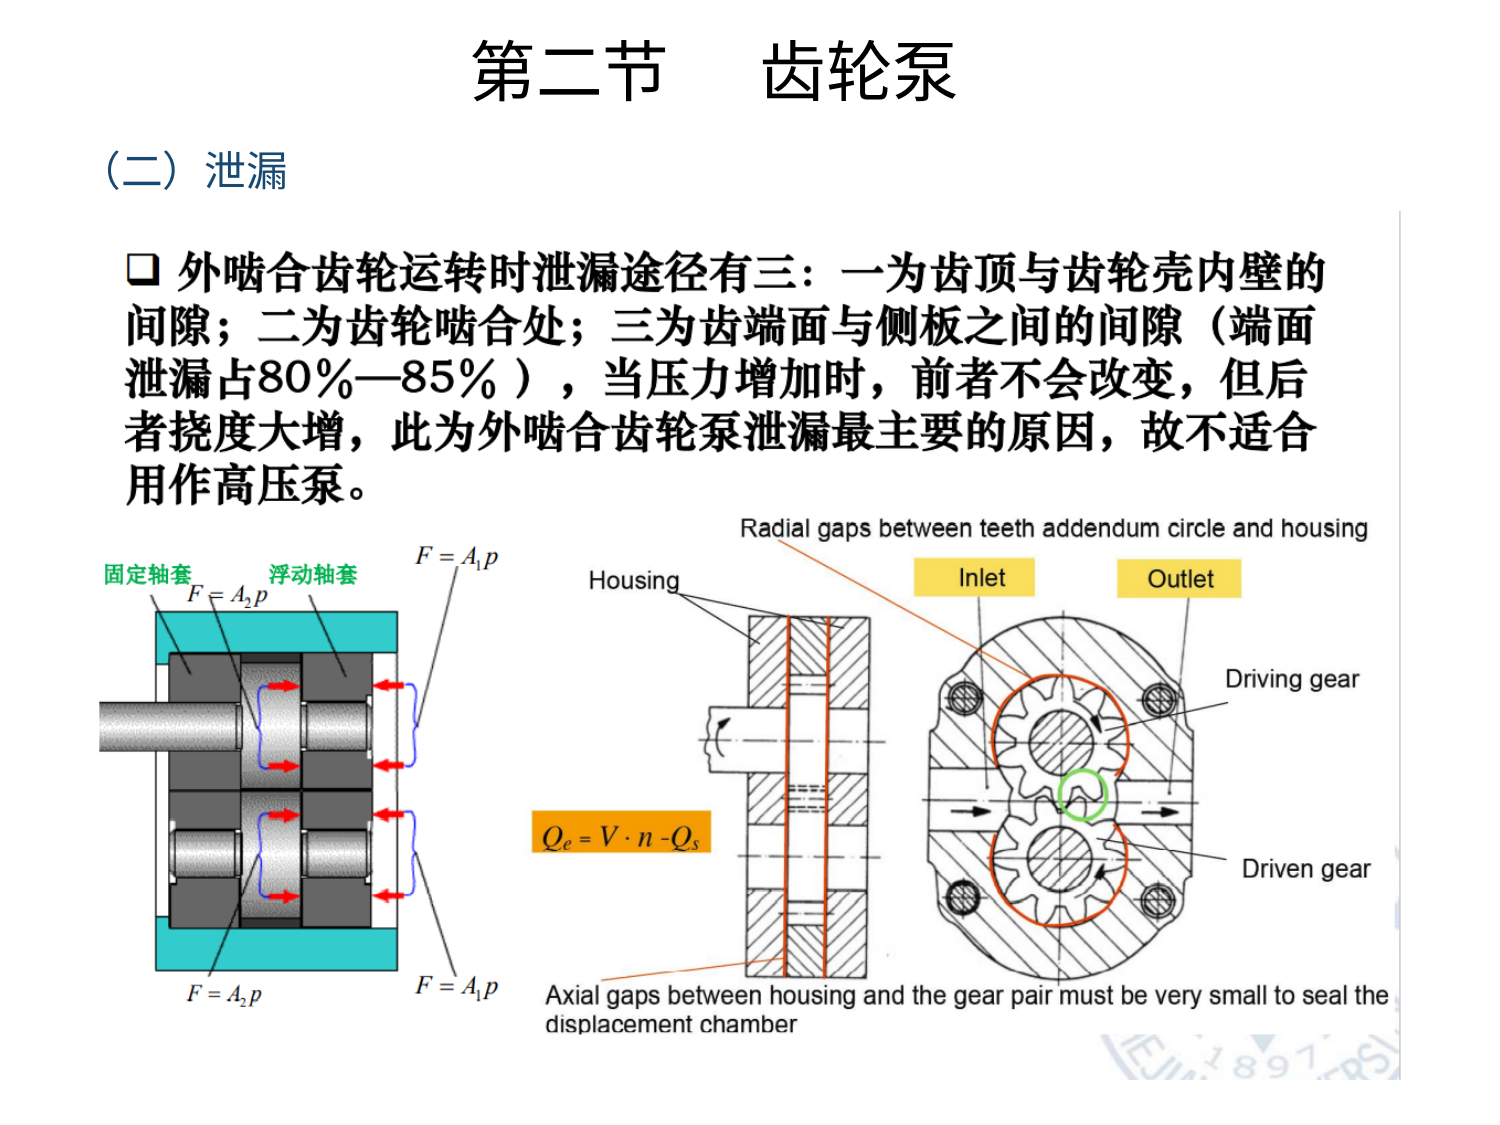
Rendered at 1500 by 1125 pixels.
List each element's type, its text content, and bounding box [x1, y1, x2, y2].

picture [99, 211, 1401, 1080]
text_box 第二节 齿轮泵 [88, 22, 1342, 118]
text_box （二）泄漏 [64, 137, 408, 202]
